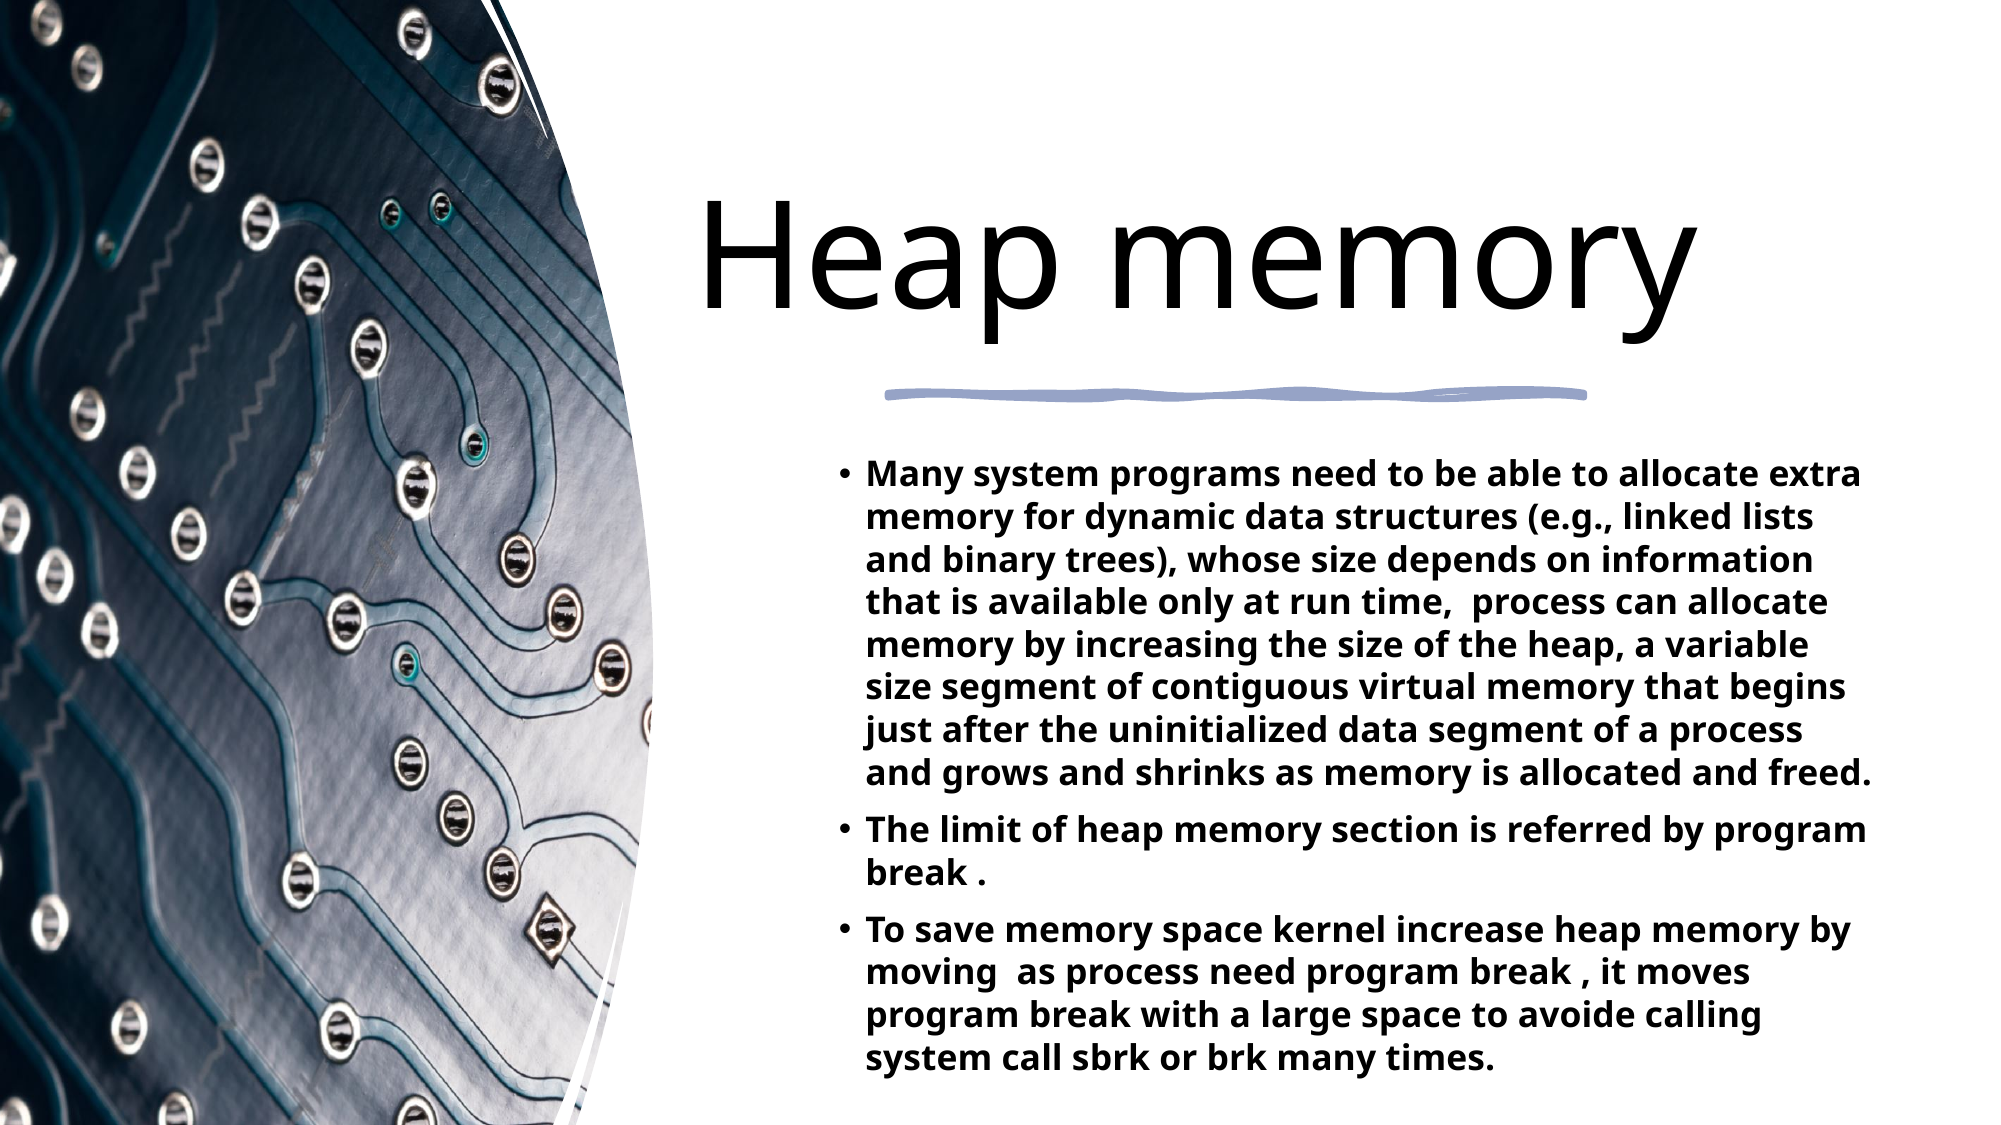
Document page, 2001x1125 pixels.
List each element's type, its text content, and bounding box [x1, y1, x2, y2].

list Many system programs need to be able to allocate extra memory for dynamic data structures (e.g., linked lists and binary trees), whose size depends on information that is available only at run time, process can allocate memory by increasing the size of the heap, a variable size segment of contiguous virtual memory that begins just after the uninitialized data segment of a process and grows and shrinks as memory is allocated and freed. The limit of heap memory section is referred by program break . To save memory space kernel increase heap memory by moving as process need program break , it moves program break with a large space to avoide calling system call sbrk or brk many times. [823, 443, 1895, 1087]
text_box [886, 388, 1586, 401]
title Heap memory [678, 53, 1895, 347]
text_box [654, 0, 2000, 1125]
picture [0, 0, 654, 1125]
